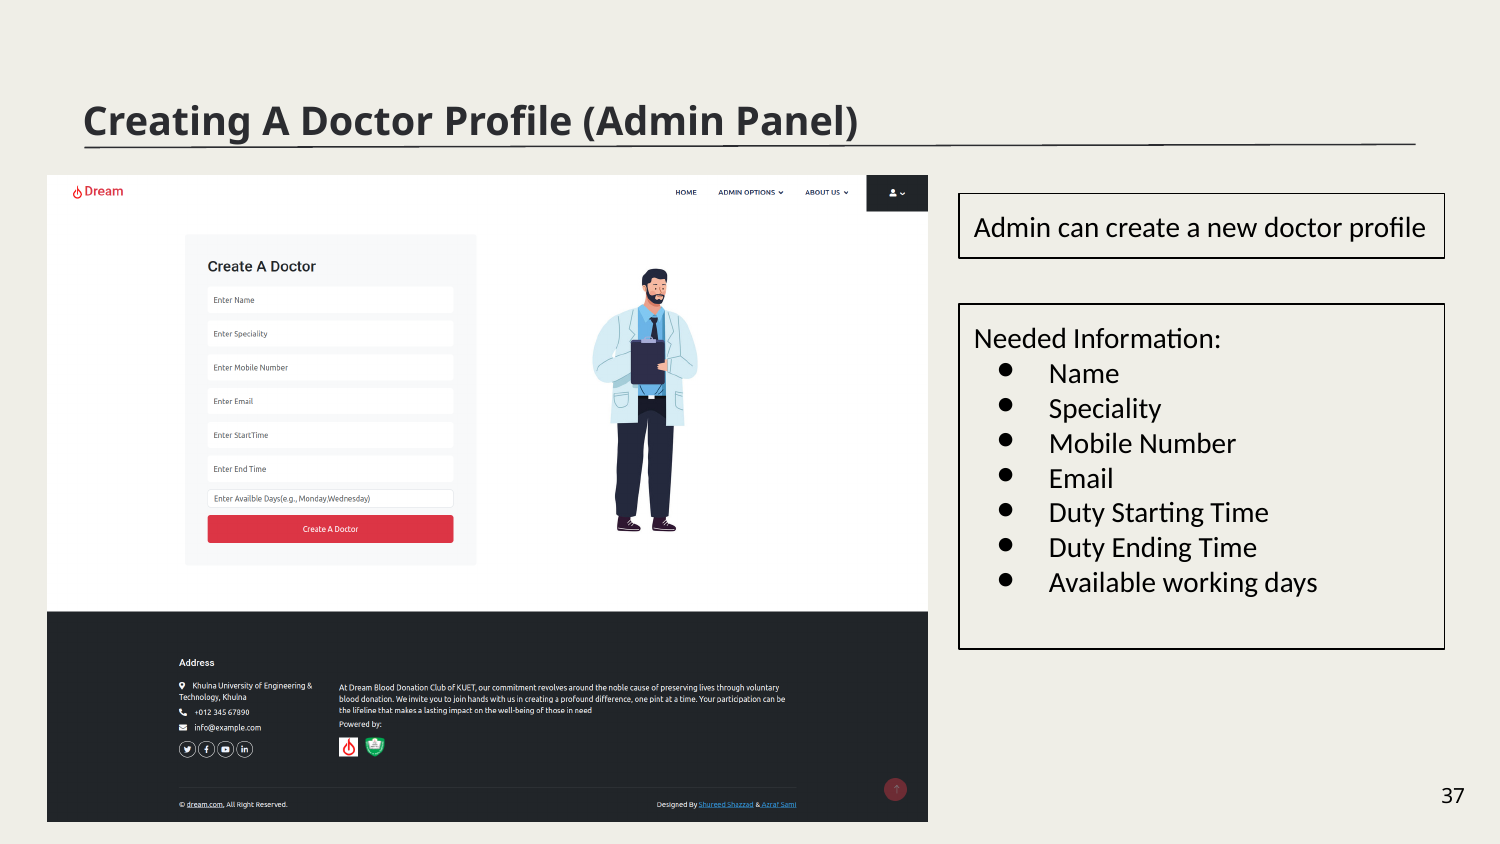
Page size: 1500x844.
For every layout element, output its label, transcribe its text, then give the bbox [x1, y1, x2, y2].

picture [47, 174, 928, 822]
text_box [84, 144, 1416, 148]
text_box Admin can create a new doctor profile [958, 193, 1445, 259]
text_box Needed Information: Name Speciality Mobile Number Email Duty Starting Time Duty Ending Time Available working days [958, 304, 1445, 650]
text_box Creating A Doctor Profile (Admin Panel) [82, 77, 1414, 144]
slide_number ‹#› [1389, 764, 1480, 830]
